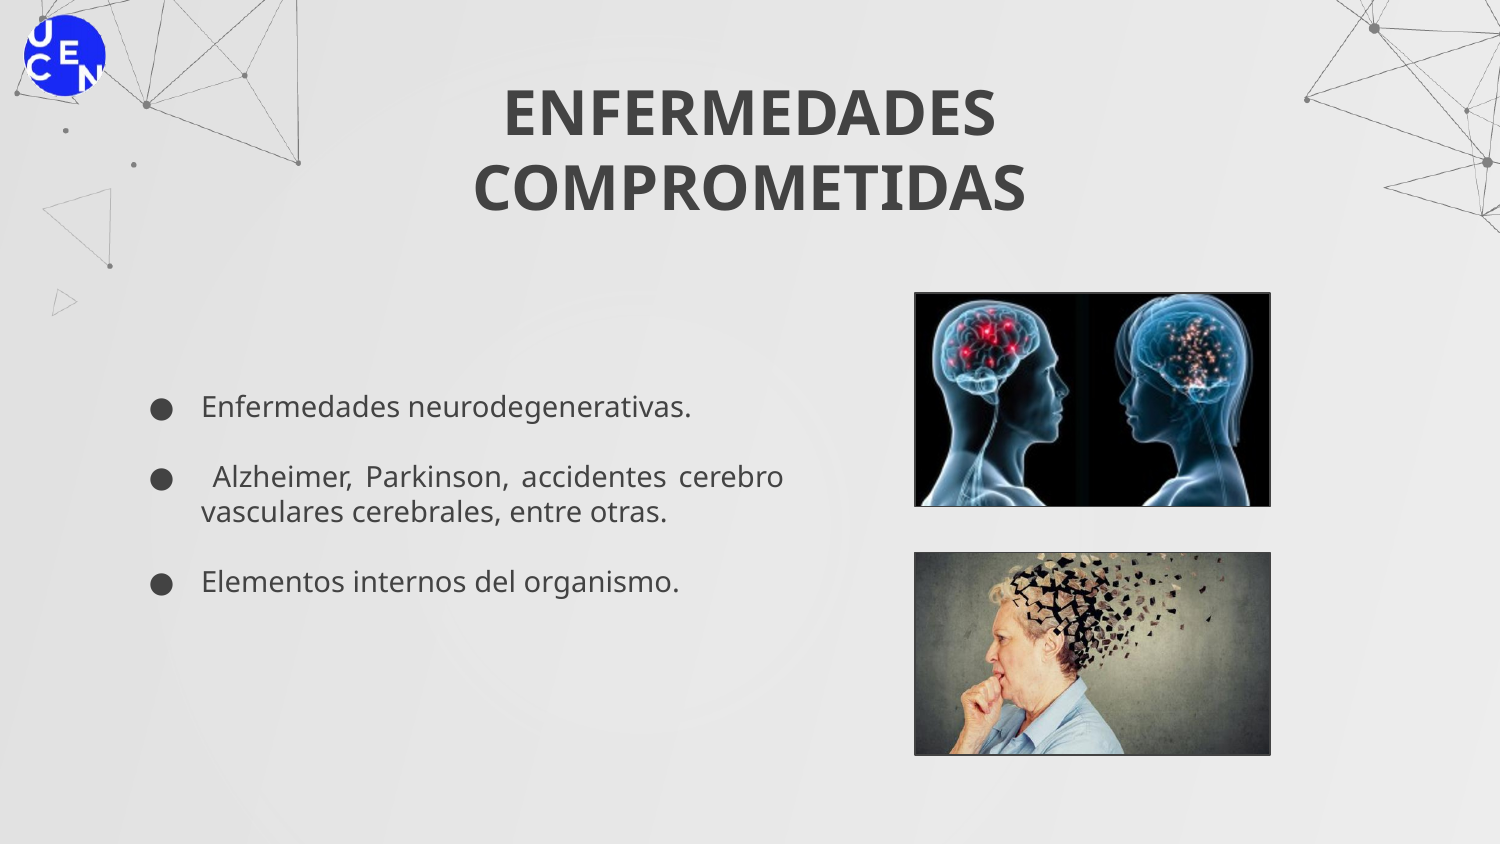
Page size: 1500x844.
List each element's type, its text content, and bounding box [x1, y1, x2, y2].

title ENFERMEDADES COMPROMETIDAS [322, 57, 1178, 214]
text_box Enfermedades neurodegenerativas. Alzheimer, Parkinson, accidentes cerebro vasculares cerebrales, entre otras. Elementos internos del organismo. [35, 338, 800, 673]
picture [0, 0, 1500, 844]
